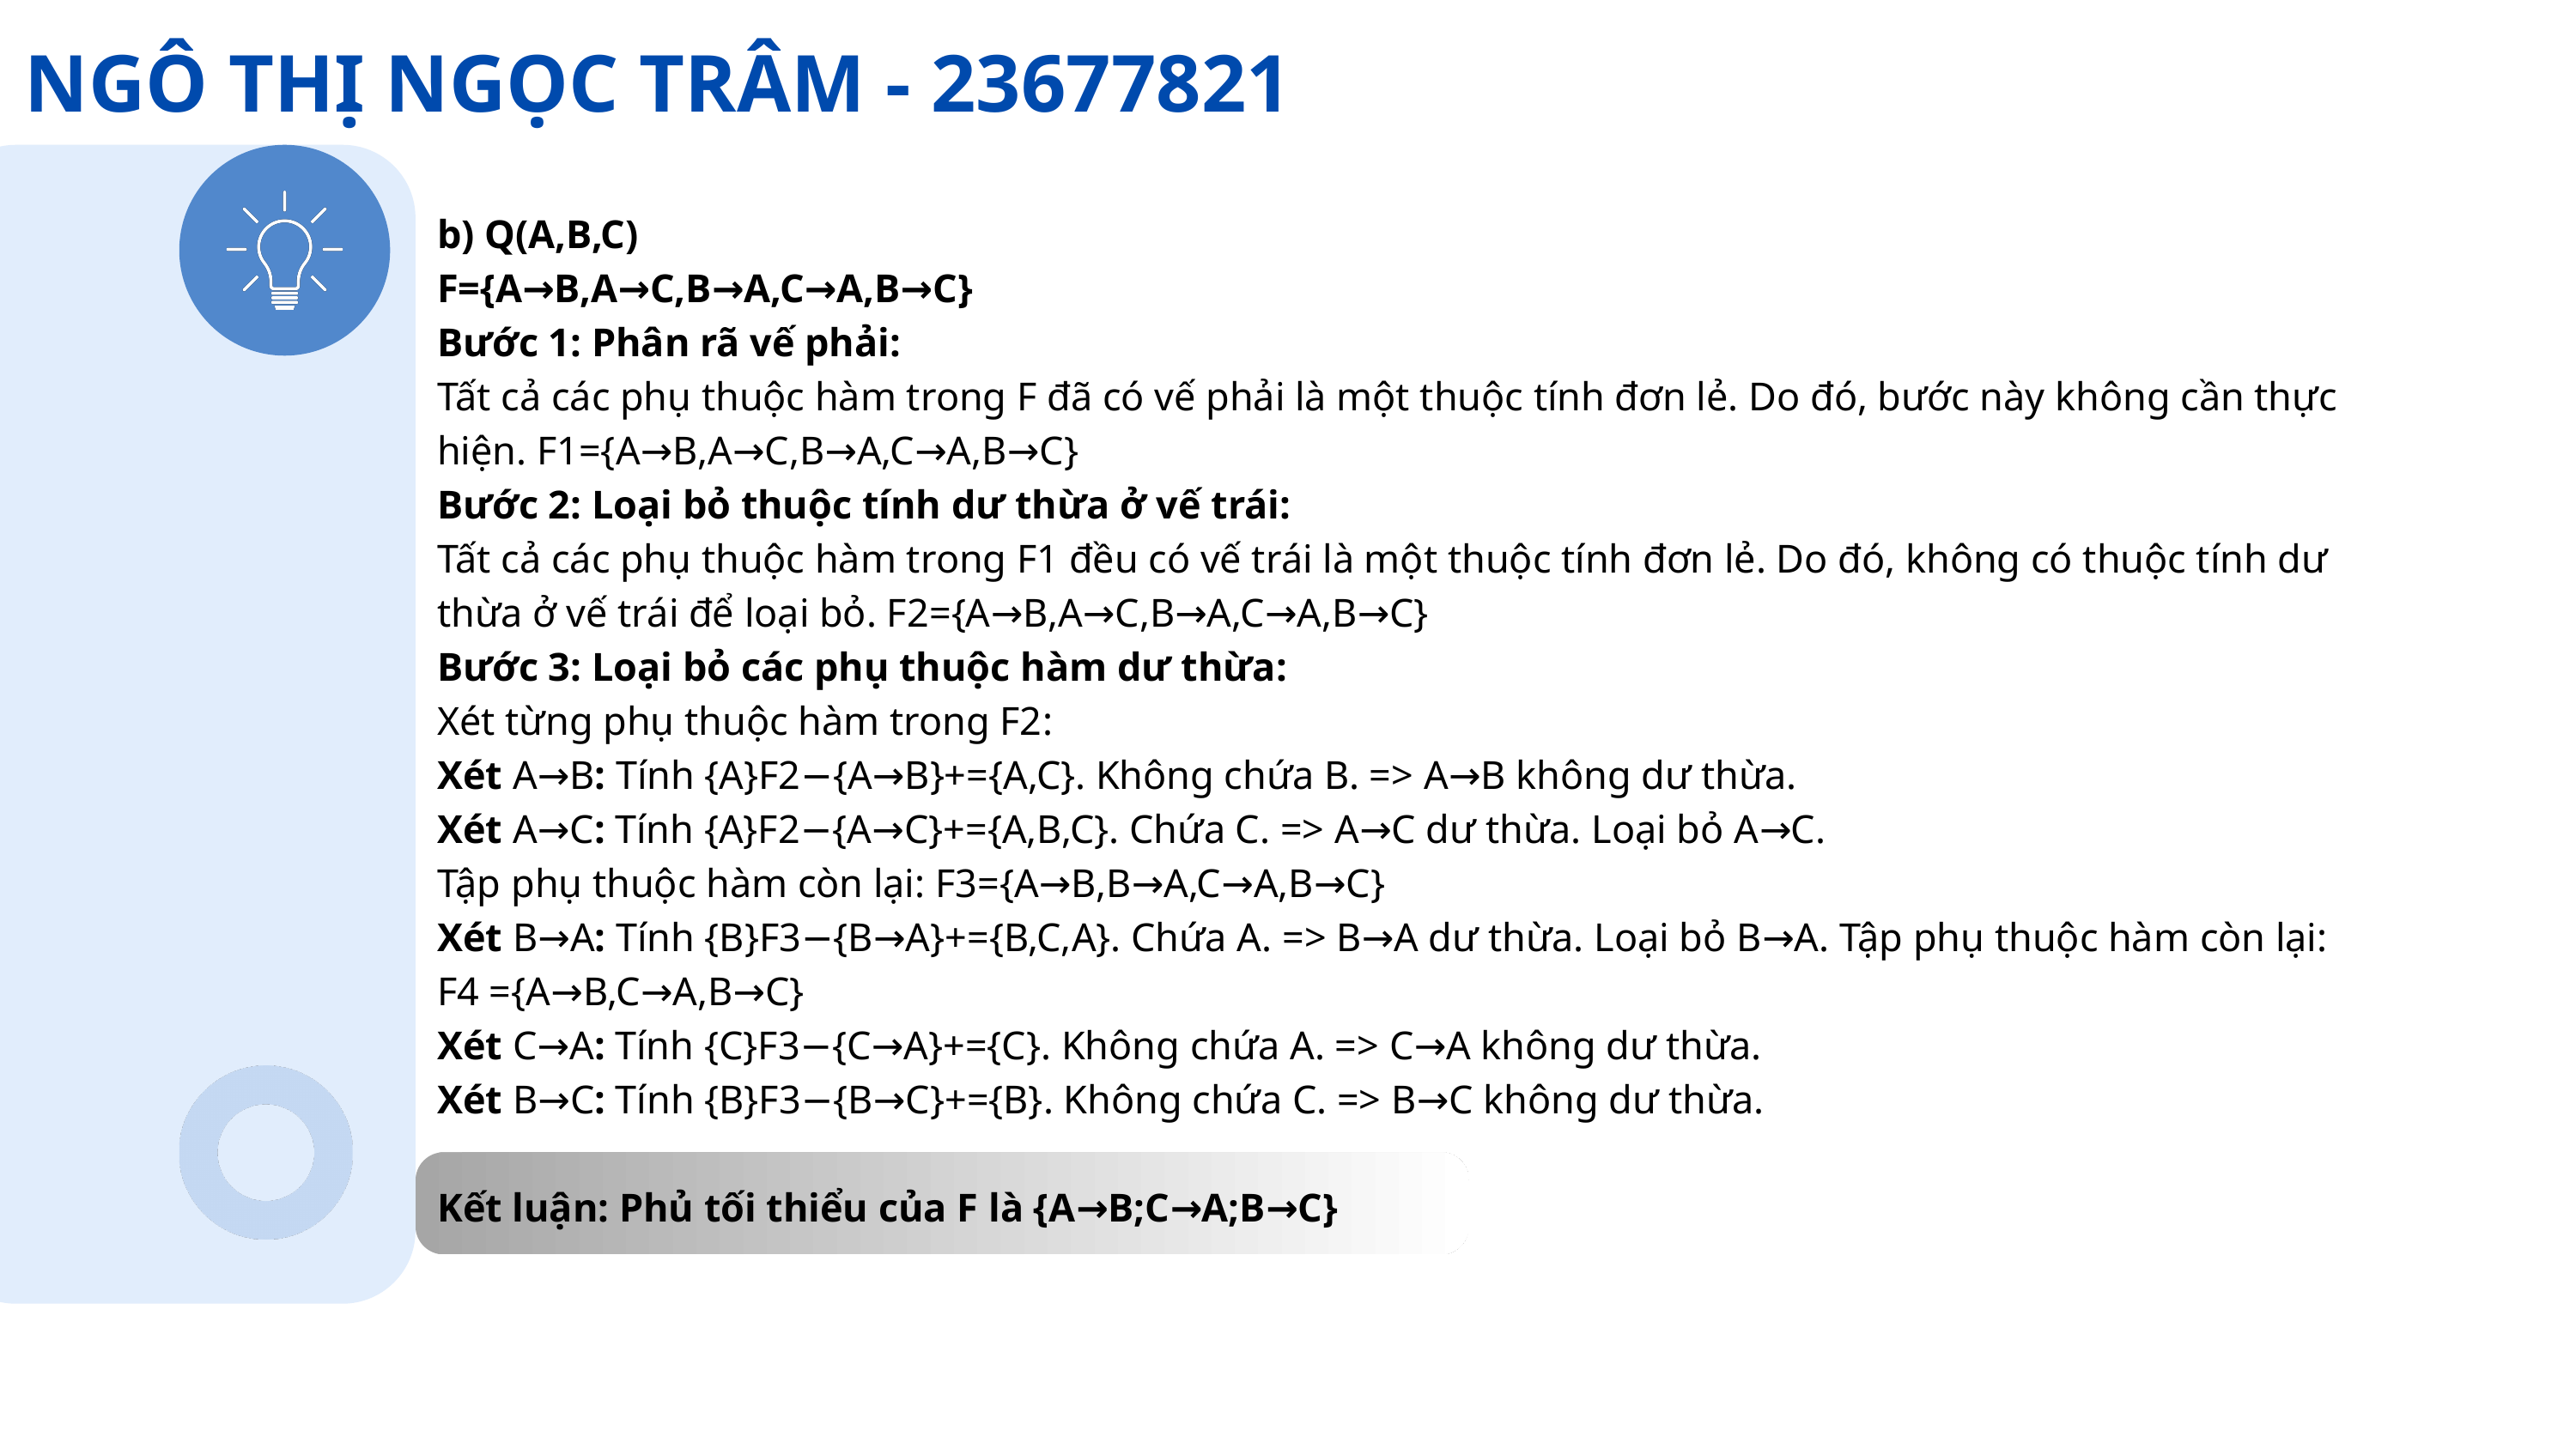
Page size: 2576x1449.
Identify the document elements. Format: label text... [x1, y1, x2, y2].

text_box b) Q(A,B,C) F={A→B,A→C,B→A,C→A,B→C} Bước 1: Phân rã vế phải: Tất cả các phụ thuộc hàm trong F đã có vế phải là một thuộc tính đơn lẻ. Do đó, bước này không cần thực hiện. F1​={A→B,A→C,B→A,C→A,B→C} Bước 2: Loại bỏ thuộc tính dư thừa ở vế trái: Tất cả các phụ thuộc hàm trong F1 đều có vế trái là một thuộc tính đơn lẻ. Do đó, không có thuộc tính dư thừa ở vế trái để loại bỏ. F2​={A→B,A→C,B→A,C→A,B→C} Bước 3: Loại bỏ các phụ thuộc hàm dư thừa: Xét từng phụ thuộc hàm trong F2​: Xét A→B: Tính {A}F2​−{A→B}+​={A,C}. Không chứa B. => A→B không dư thừa. Xét A→C: Tính {A}F2​−{A→C}+​={A,B,C}. Chứa C. => A→C dư thừa. Loại bỏ A→C. Tập phụ thuộc hàm còn lại: F3​={A→B,B→A,C→A,B→C} Xét B→A: Tính {B}F3​−{B→A}+​={B,C,A}. Chứa A. => B→A dư thừa. Loại bỏ B→A. Tập phụ thuộc hàm còn lại: F4 ={A→B,C→A,B→C} Xét C→A: Tính {C}F3​−{C→A}+​={C}. Không chứa A. => C→A không dư thừa. Xét B→C: Tính {B}F3​−{B→C}+​={B}. Không chứa C. => B→C không dư thừa. Kết luận: Phủ tối thiểu của F là {A→B;C→A;B→C}​ [437, 202, 2377, 1284]
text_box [179, 144, 391, 356]
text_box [0, 144, 416, 1304]
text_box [415, 1151, 1469, 1255]
text_box NGÔ THỊ NGỌC TRÂM - 23677821 [24, 27, 1631, 129]
